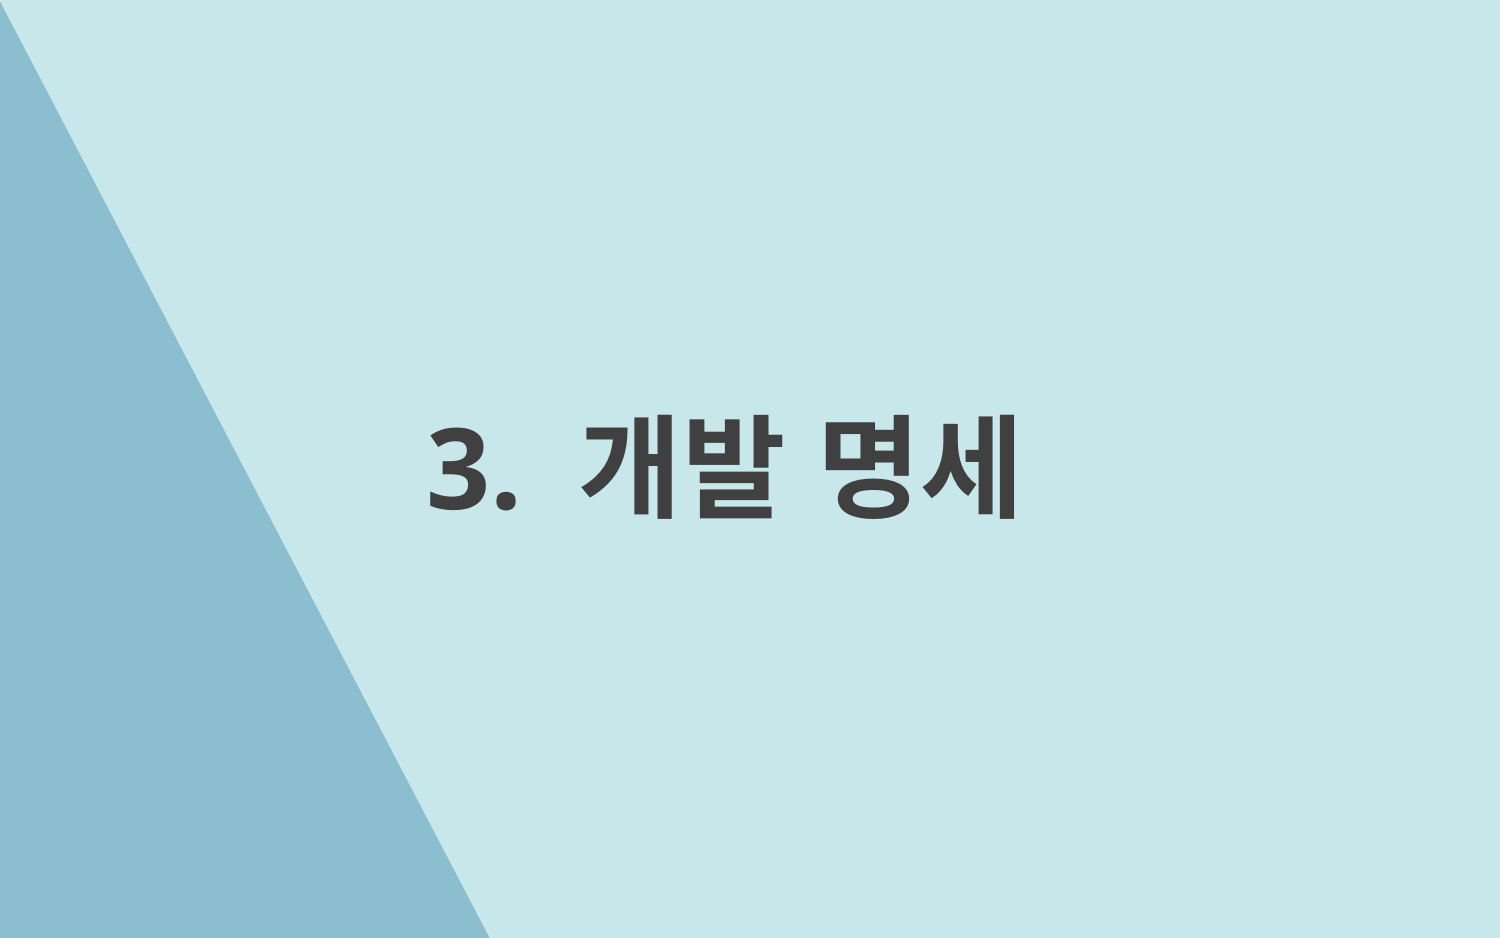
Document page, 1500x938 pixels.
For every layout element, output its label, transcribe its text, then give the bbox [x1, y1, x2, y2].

text_box 3. 개발 명세 [411, 389, 1040, 540]
text_box [0, 0, 492, 938]
